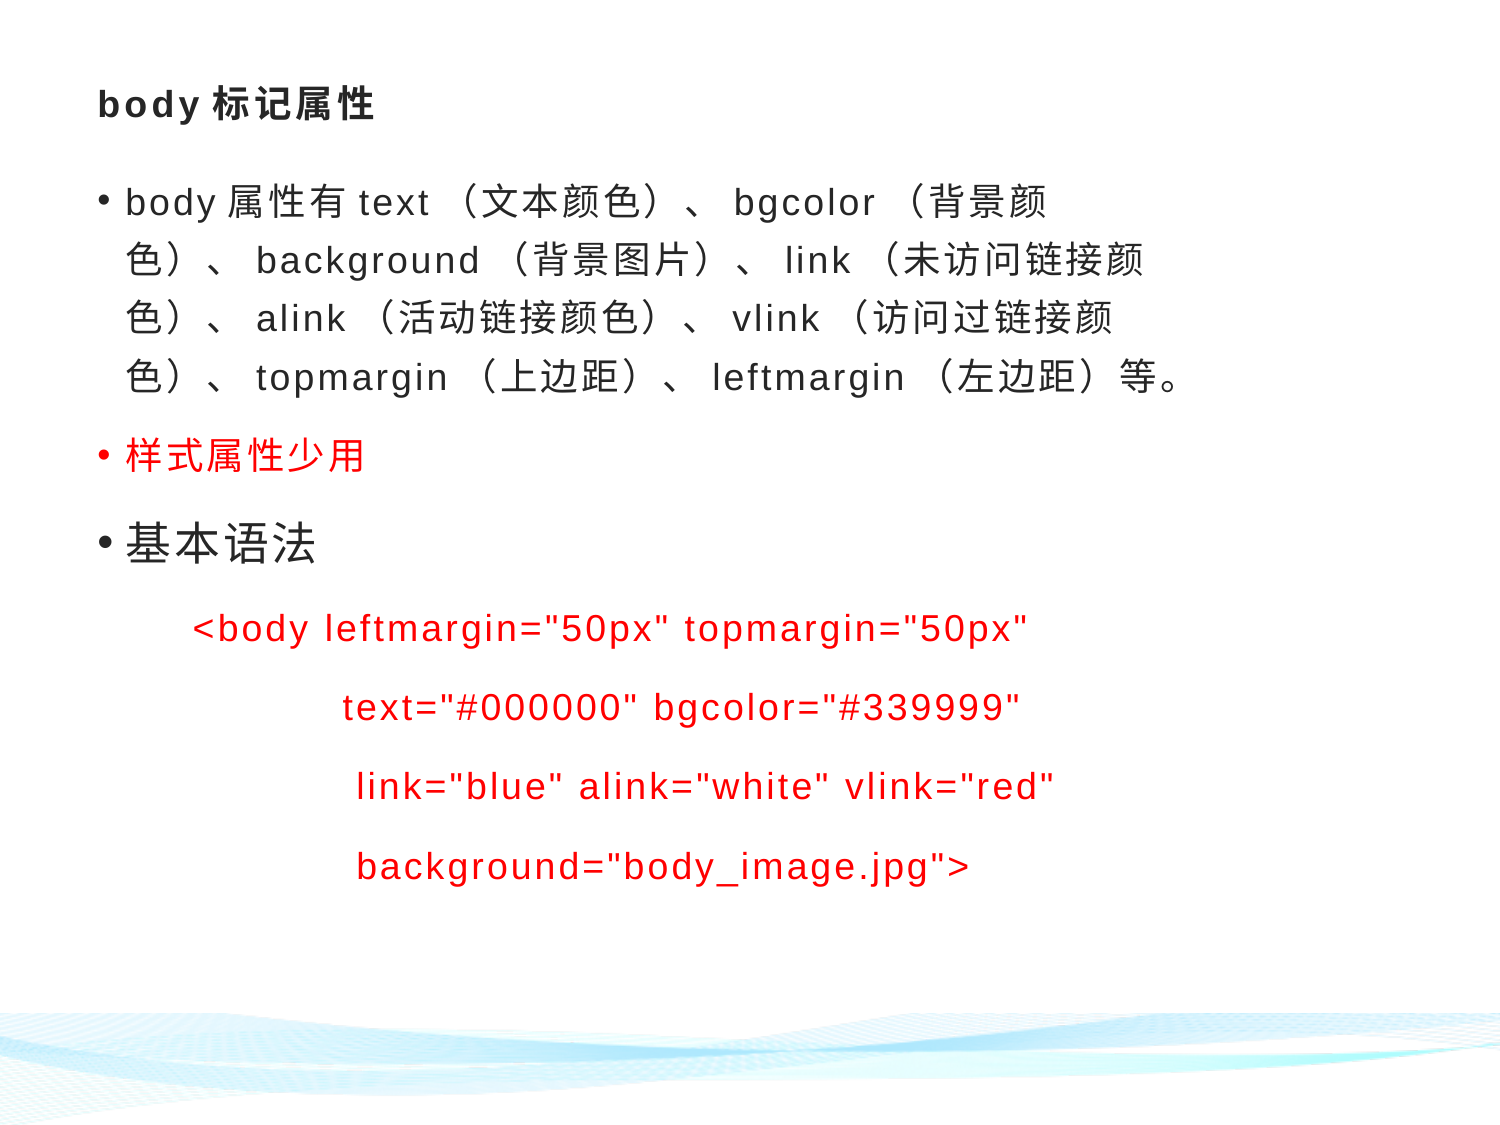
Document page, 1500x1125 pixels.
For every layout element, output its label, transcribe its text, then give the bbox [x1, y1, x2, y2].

picture [0, 1013, 1500, 1125]
list body属性有text（文本颜色）、bgcolor（背景颜色）、background（背景图片）、link（未访问链接颜色）、alink（活动链接颜色）、vlink（访问过链接颜色）、topmargin（上边距）、leftmargin（左边距）等。 样式属性少用 基本语法 <body leftmargin="50px" topmargin="50px" text="#000000" bgcolor="#339999" link="blue" alink="white" vlink="red" background="body_image.jpg"> [82, 156, 1418, 1041]
title body标记属性 [82, 72, 1418, 146]
